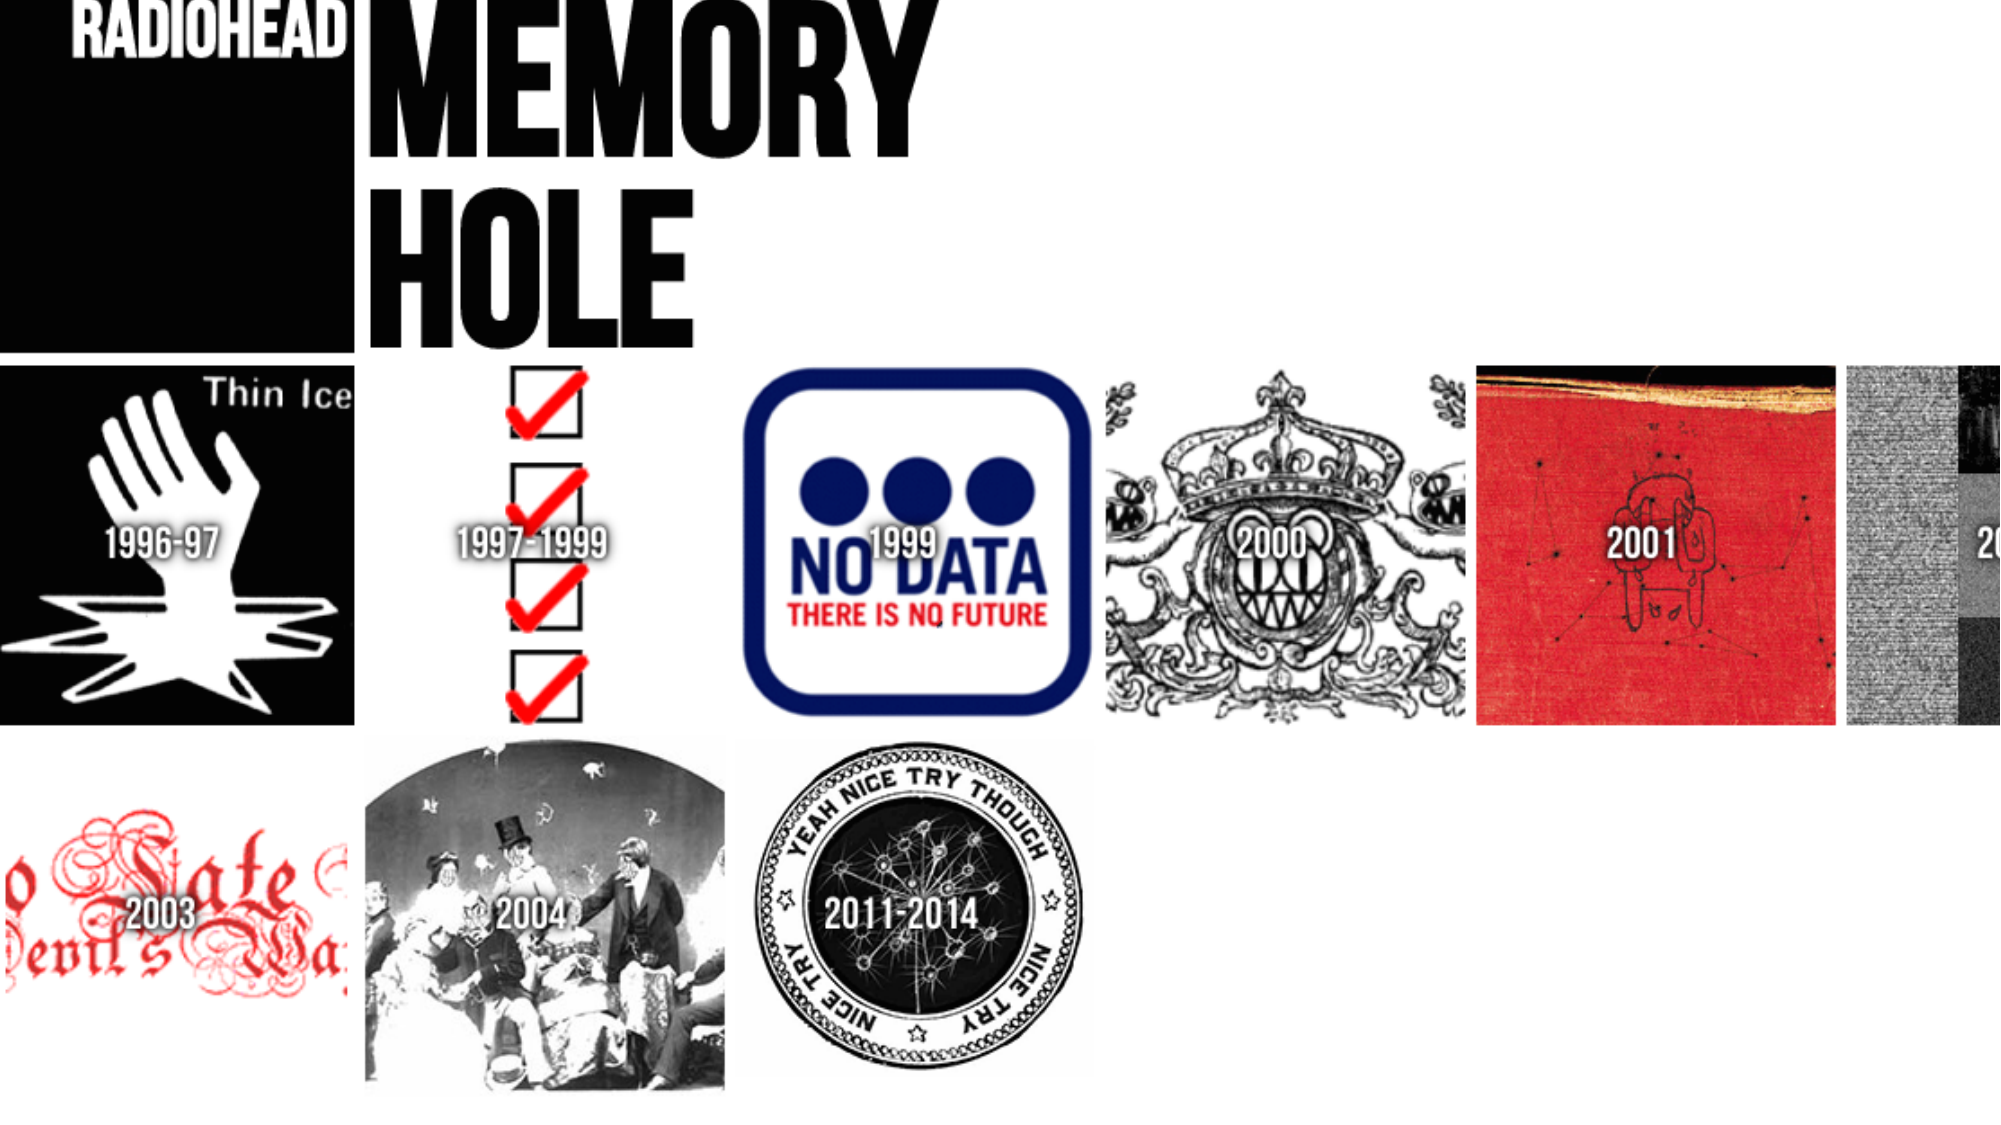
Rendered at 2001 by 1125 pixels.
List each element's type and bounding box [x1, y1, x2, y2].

list [0, 0, 2000, 1125]
